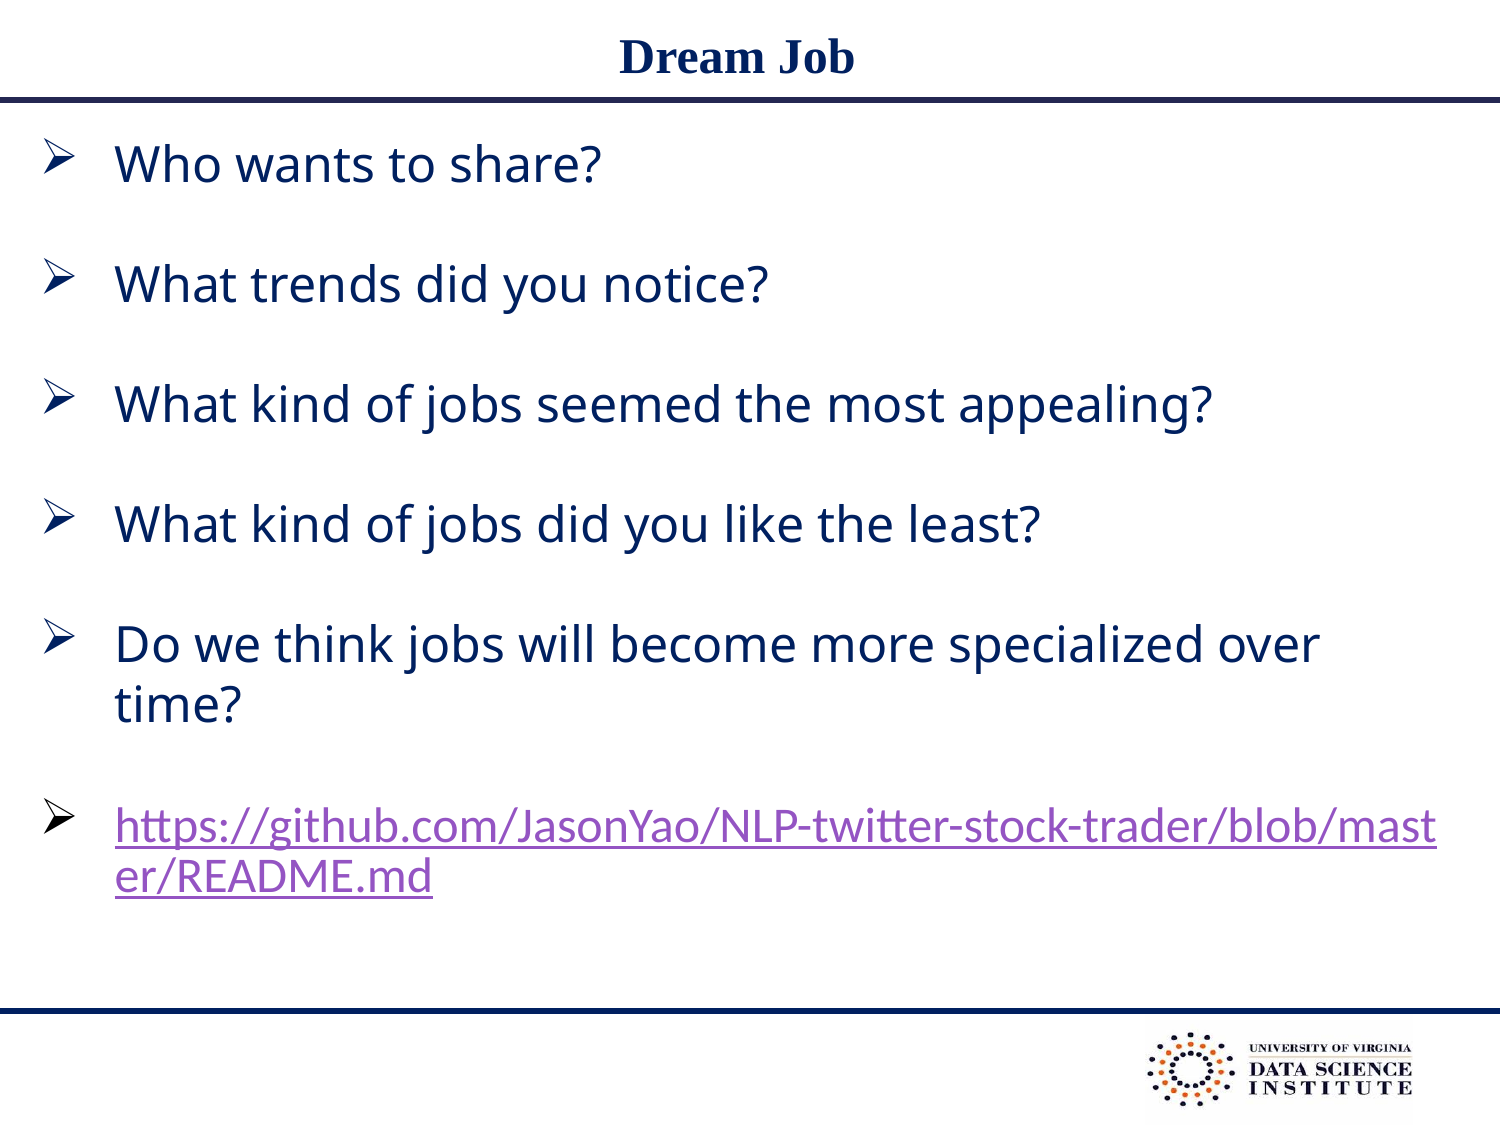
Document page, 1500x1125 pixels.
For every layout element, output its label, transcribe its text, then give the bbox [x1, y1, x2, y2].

text_box Who wants to share? What trends did you notice? What kind of jobs seemed the most appealing? What kind of jobs did you like the least? Do we think jobs will become more specialized over time? https://github.com/JasonYao/NLP-twitter-stock-trader/blob/master/README.md [0, 124, 1458, 1040]
title Dream Job [62, 0, 1413, 99]
picture [1145, 1040, 1413, 1125]
